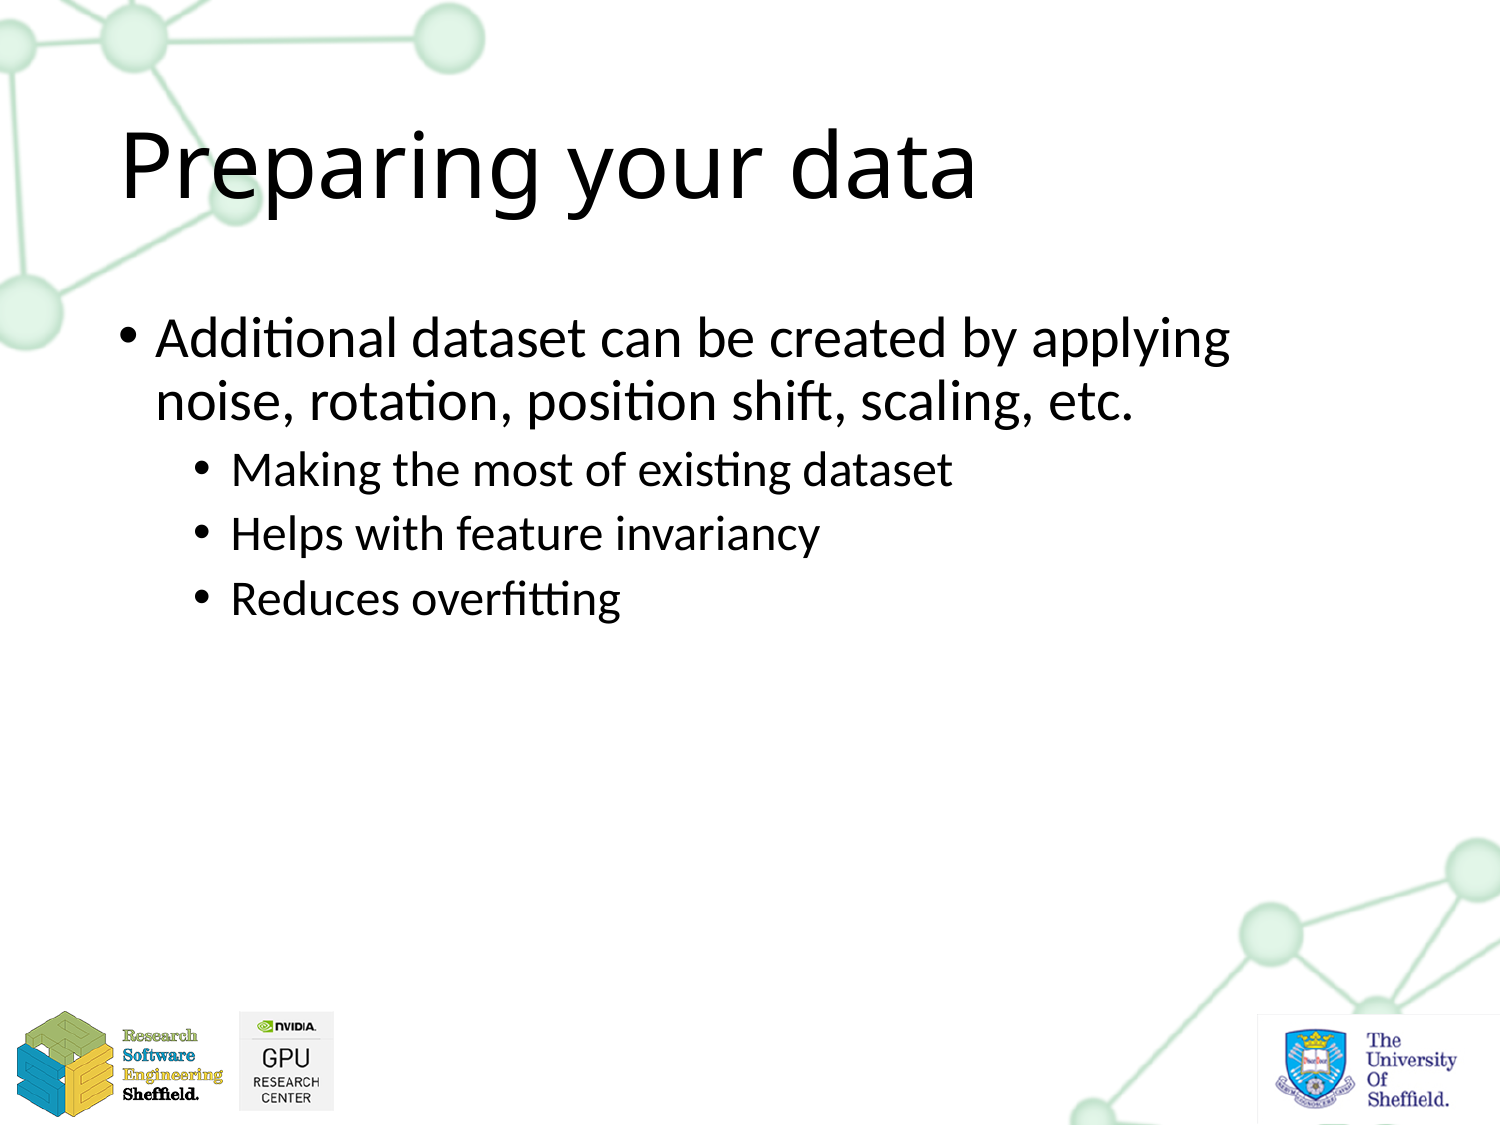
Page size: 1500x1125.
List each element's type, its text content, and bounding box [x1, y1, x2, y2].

list Additional dataset can be created by applying noise, rotation, position shift, scaling, etc. Making the most of existing dataset Helps with feature invariancy Reduces overfitting [103, 299, 1397, 1014]
picture [0, 0, 1500, 1125]
title Preparing your data [103, 59, 1397, 278]
